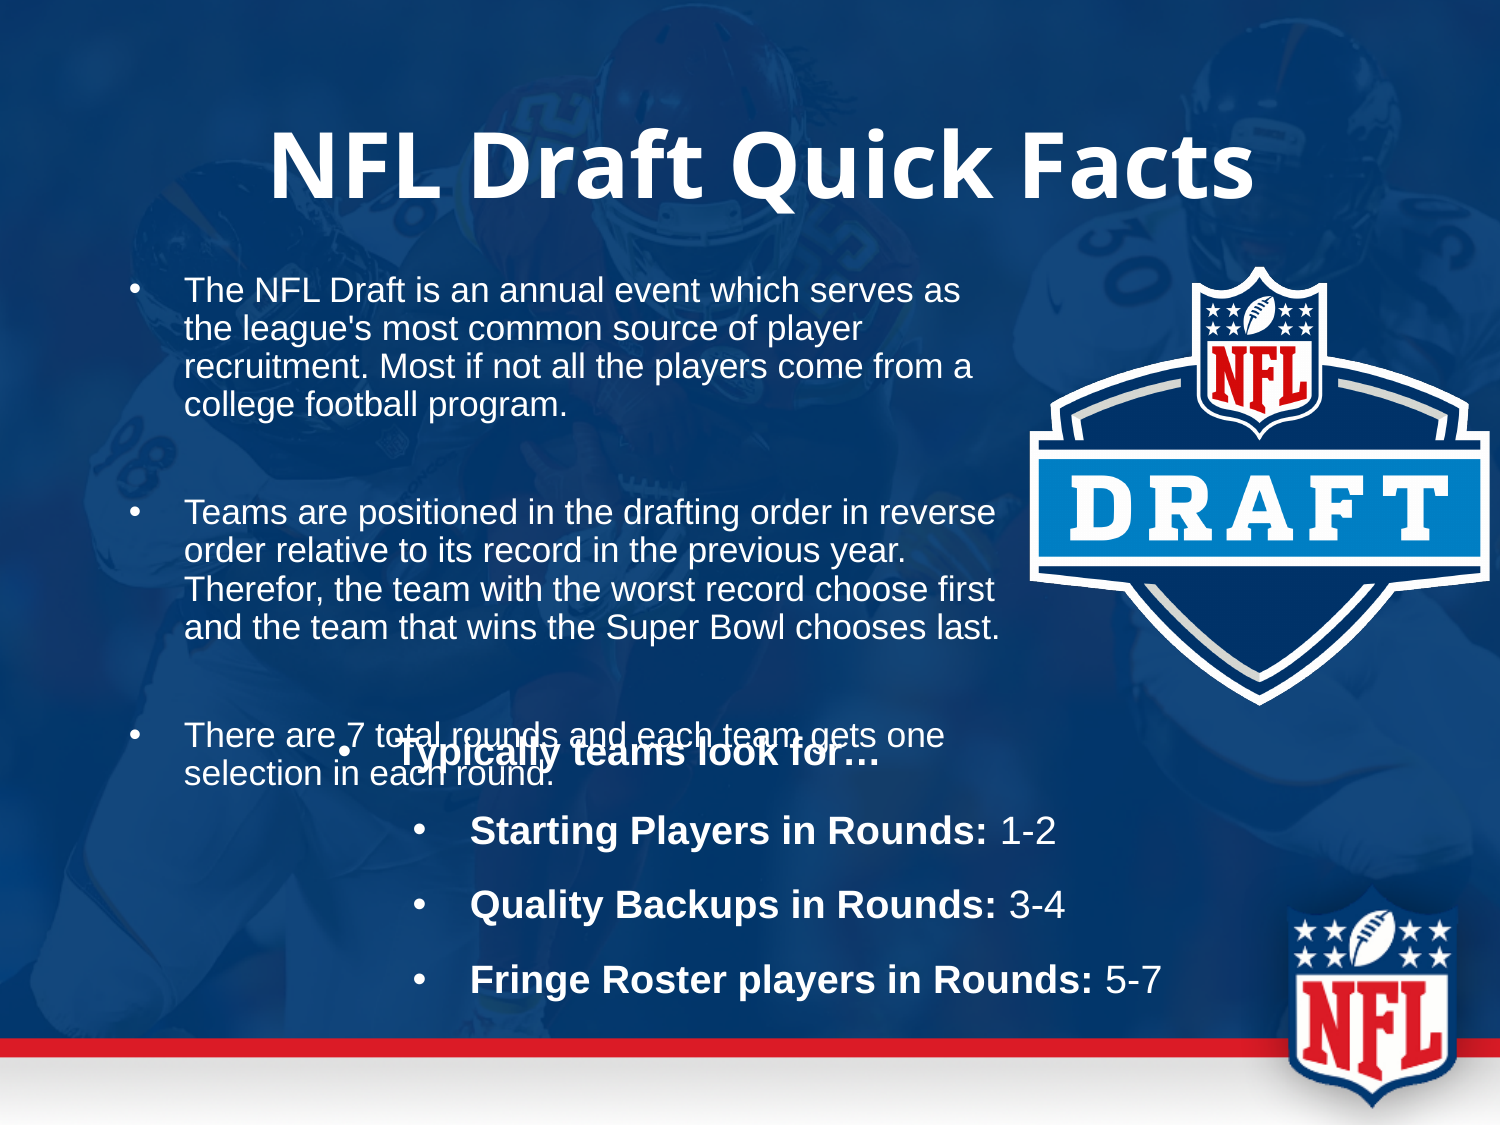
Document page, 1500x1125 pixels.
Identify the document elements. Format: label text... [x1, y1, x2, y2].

text_box Typically teams look for… Starting Players in Rounds: 1-2 Quality Backups in Rounds: 3-4 Fringe Roster players in Rounds: 5-7 [304, 716, 1196, 1018]
list The NFL Draft is an annual event which serves as the league's most common source of player recruitment. Most if not all the players come from a college football program. Teams are positioned in the drafting order in reverse order relative to its record in the previous year. Therefor, the team with the worst record choose first and the team that wins the Super Bowl chooses last. There are 7 total rounds and each team gets one selection in each round. [94, 264, 1028, 819]
picture [0, 0, 1500, 1125]
title NFL Draft Quick Facts [103, 59, 1397, 264]
